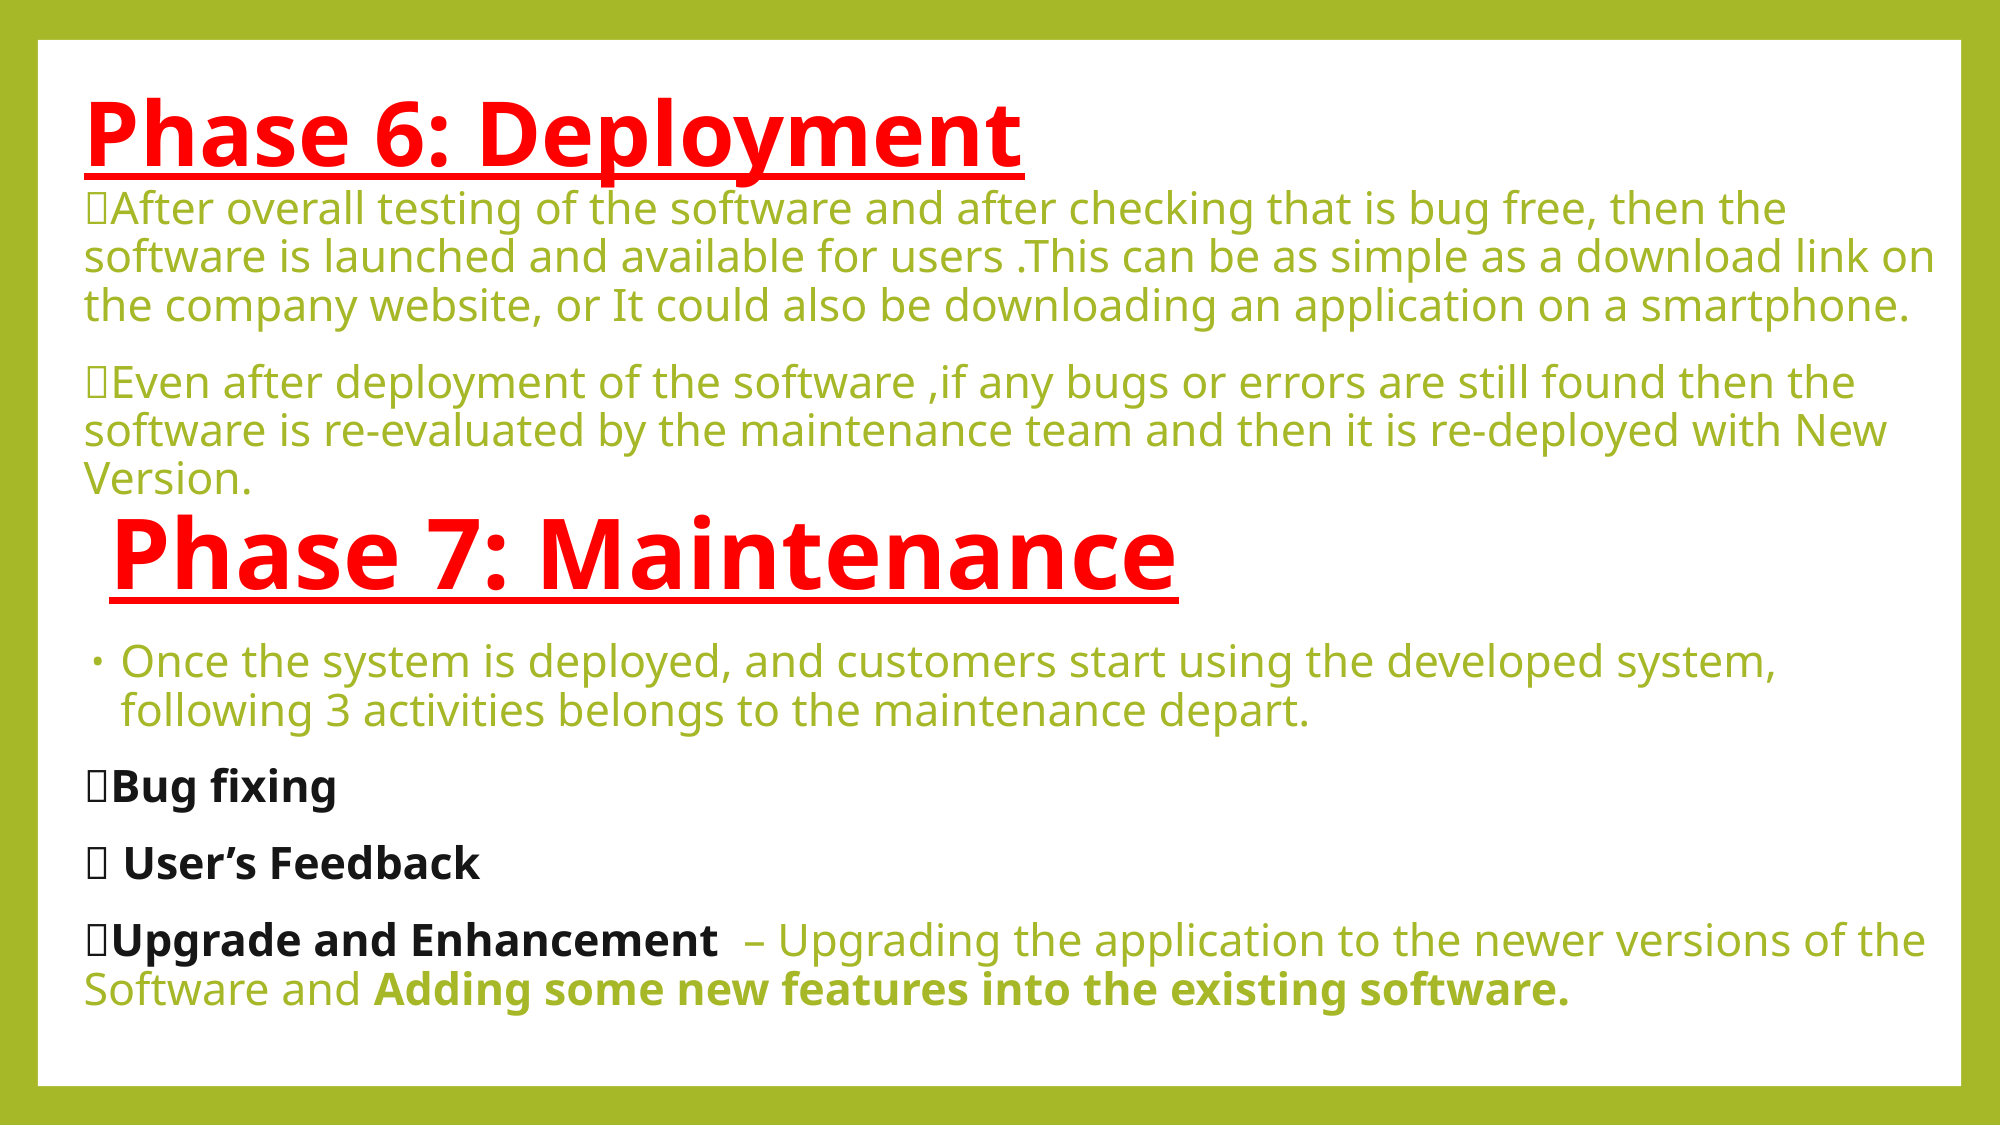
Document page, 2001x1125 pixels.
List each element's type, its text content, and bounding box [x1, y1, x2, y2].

list Phase 6: Deployment After overall testing of the software and after checking that is bug free, then the software is launched and available for users .This can be as simple as a download link on the company website, or It could also be downloading an application on a smartphone. Even after deployment of the software ,if any bugs or errors are still found then the software is re-evaluated by the maintenance team and then it is re-deployed with New Version. Phase 7: Maintenance Once the system is deployed, and customers start using the developed system, following 3 activities belongs to the maintenance depart. Bug fixing  User’s Feedback Upgrade and Enhancement – Upgrading the application to the newer versions of the Software and Adding some new features into the existing software. [68, 81, 1955, 1069]
